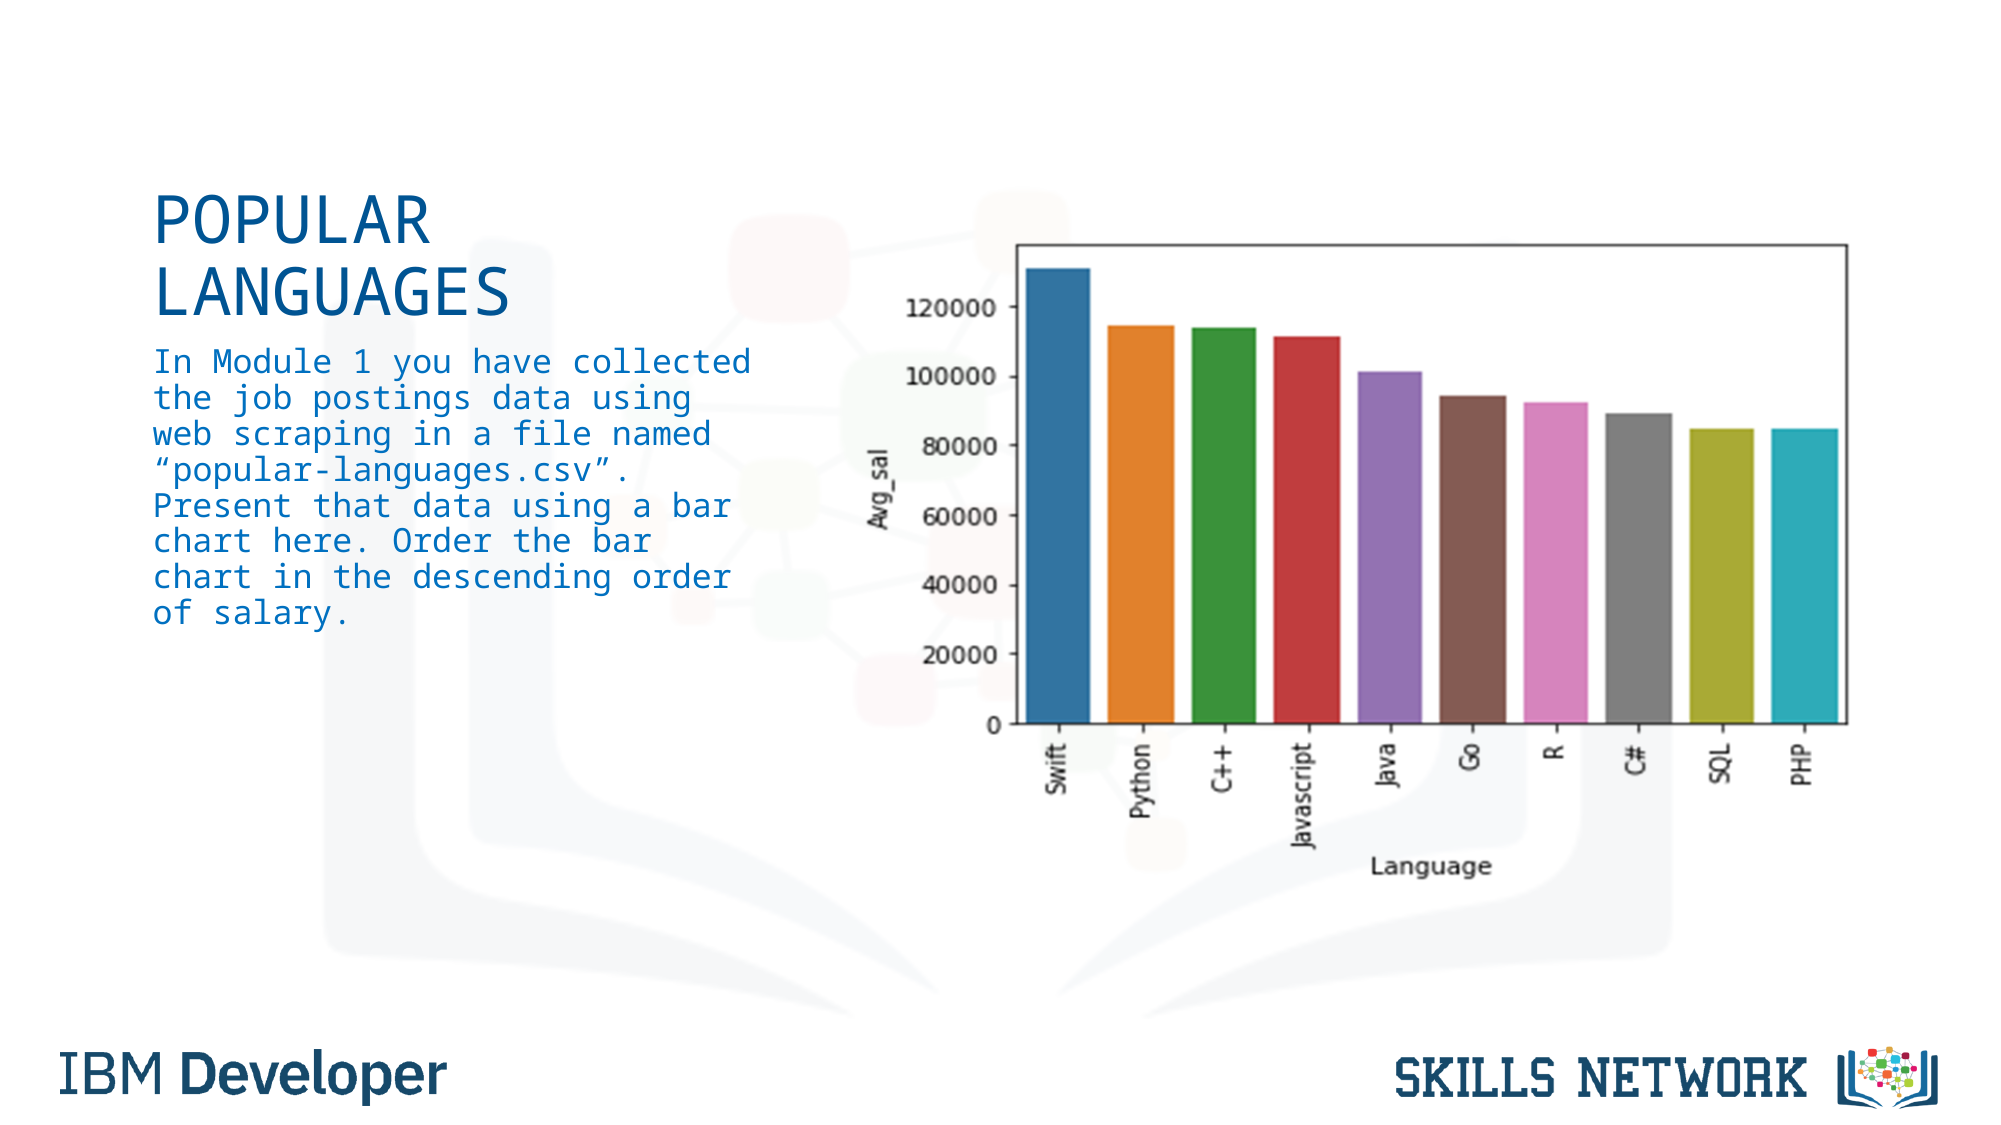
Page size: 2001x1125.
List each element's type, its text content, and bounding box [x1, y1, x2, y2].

title POPULAR LANGUAGES [137, 75, 783, 337]
list In Module 1 you have collected the job postings data using web scraping in a file named “popular-languages.csv”. Present that data using a bar chart here. Order the bar chart in the descending order of salary. [137, 337, 783, 963]
picture [55, 1045, 459, 1108]
picture [850, 231, 1863, 893]
picture [1390, 1045, 1945, 1111]
